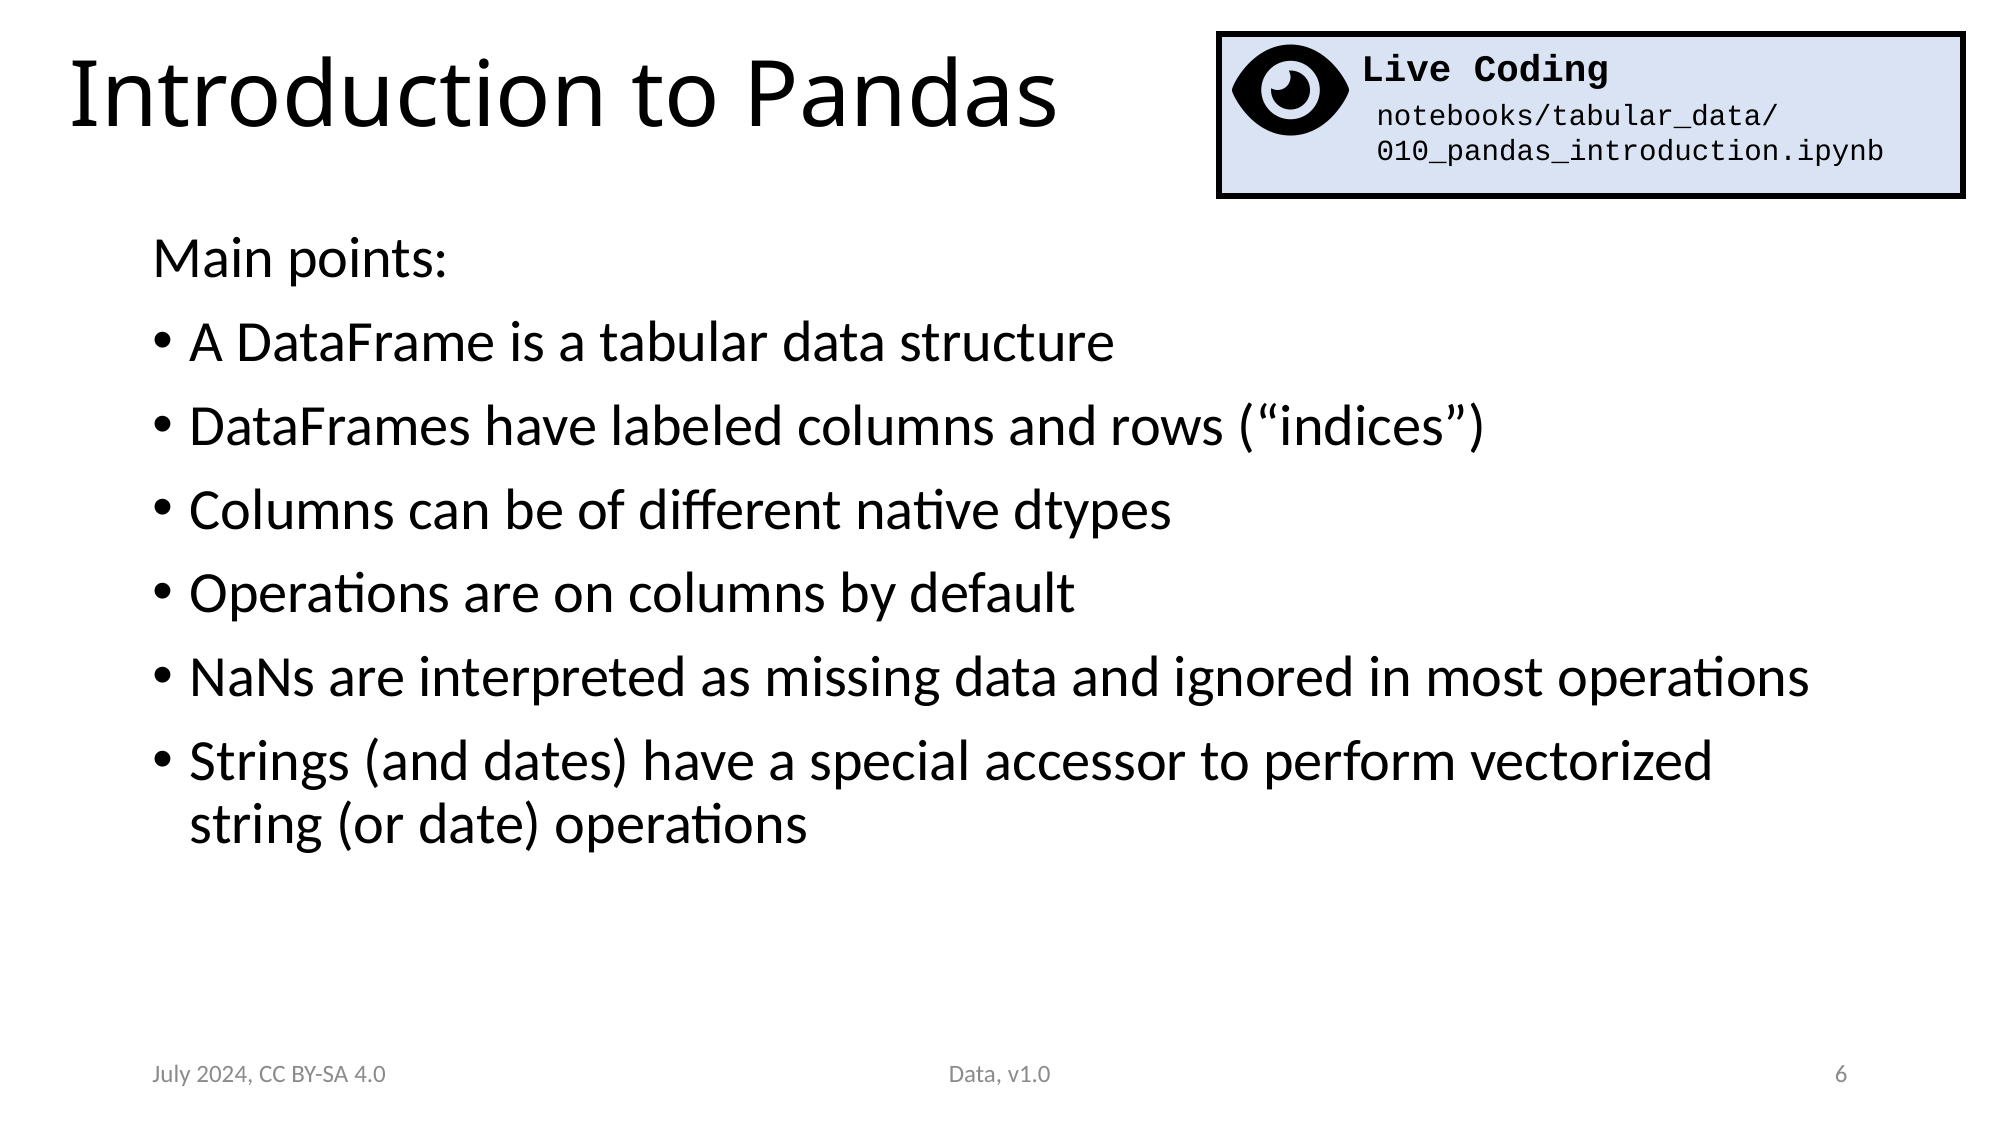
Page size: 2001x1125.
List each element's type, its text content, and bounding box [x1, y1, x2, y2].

text_box notebooks/tabular_data/ 010_pandas_introduction.ipynb [1361, 88, 1934, 174]
text_box [1218, 33, 1964, 197]
list Main points: A DataFrame is a tabular data structure DataFrames have labeled columns and rows (“indices”) Columns can be of different native dtypes Operations are on columns by default NaNs are interpreted as missing data and ignored in most operations Strings (and dates) have a special accessor to perform vectorized string (or date) operations [137, 219, 1863, 1014]
slide_number 6 [1412, 1042, 1863, 1103]
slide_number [137, 1042, 588, 1103]
text_box Live Coding [1339, 36, 1632, 97]
footer Data, v1.0 [662, 1042, 1338, 1103]
title Introduction to Pandas [55, 23, 1934, 172]
picture [1232, 38, 1349, 142]
